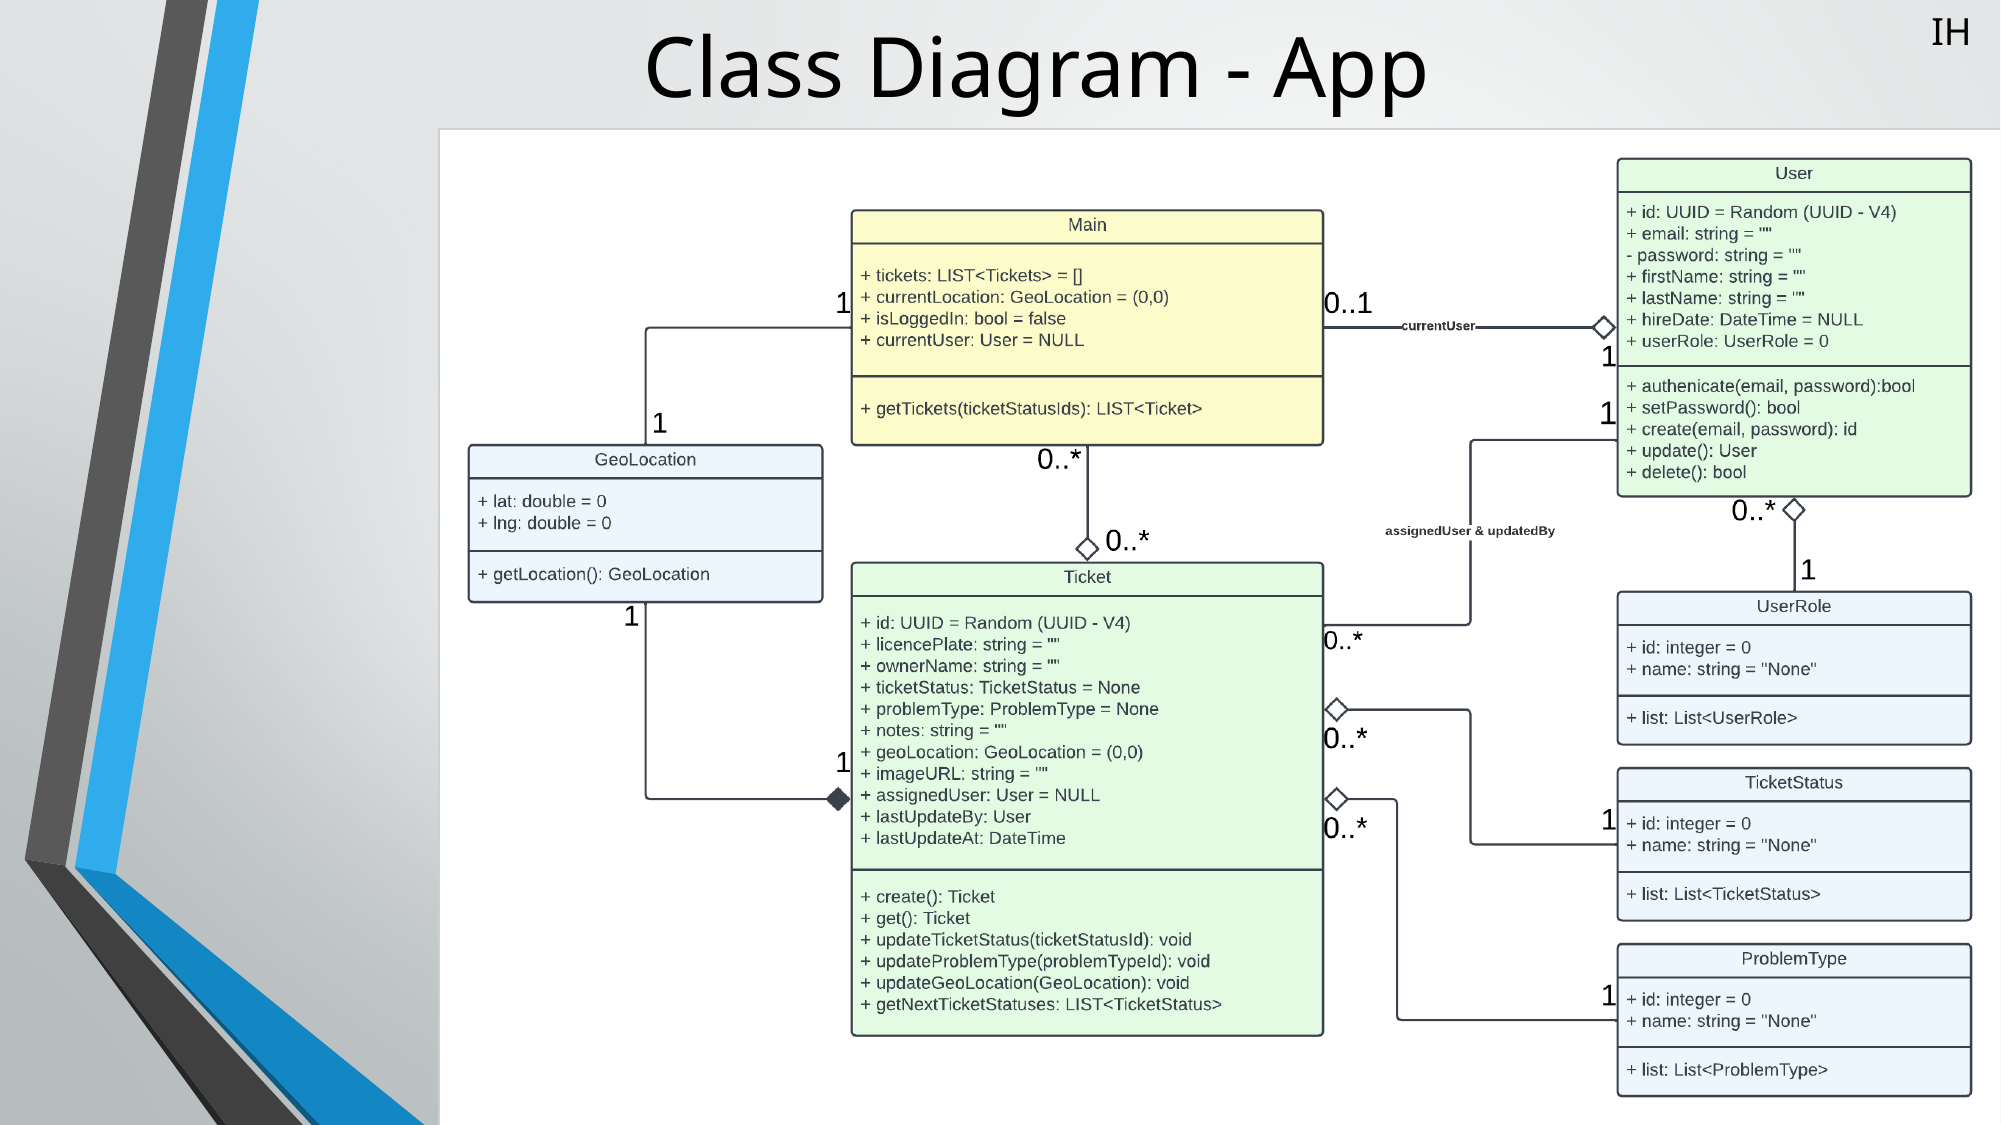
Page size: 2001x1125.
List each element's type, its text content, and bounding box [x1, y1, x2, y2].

title Class Diagram - App [215, 0, 1859, 130]
picture [439, 129, 2000, 1125]
text_box IH [1903, 0, 2000, 60]
